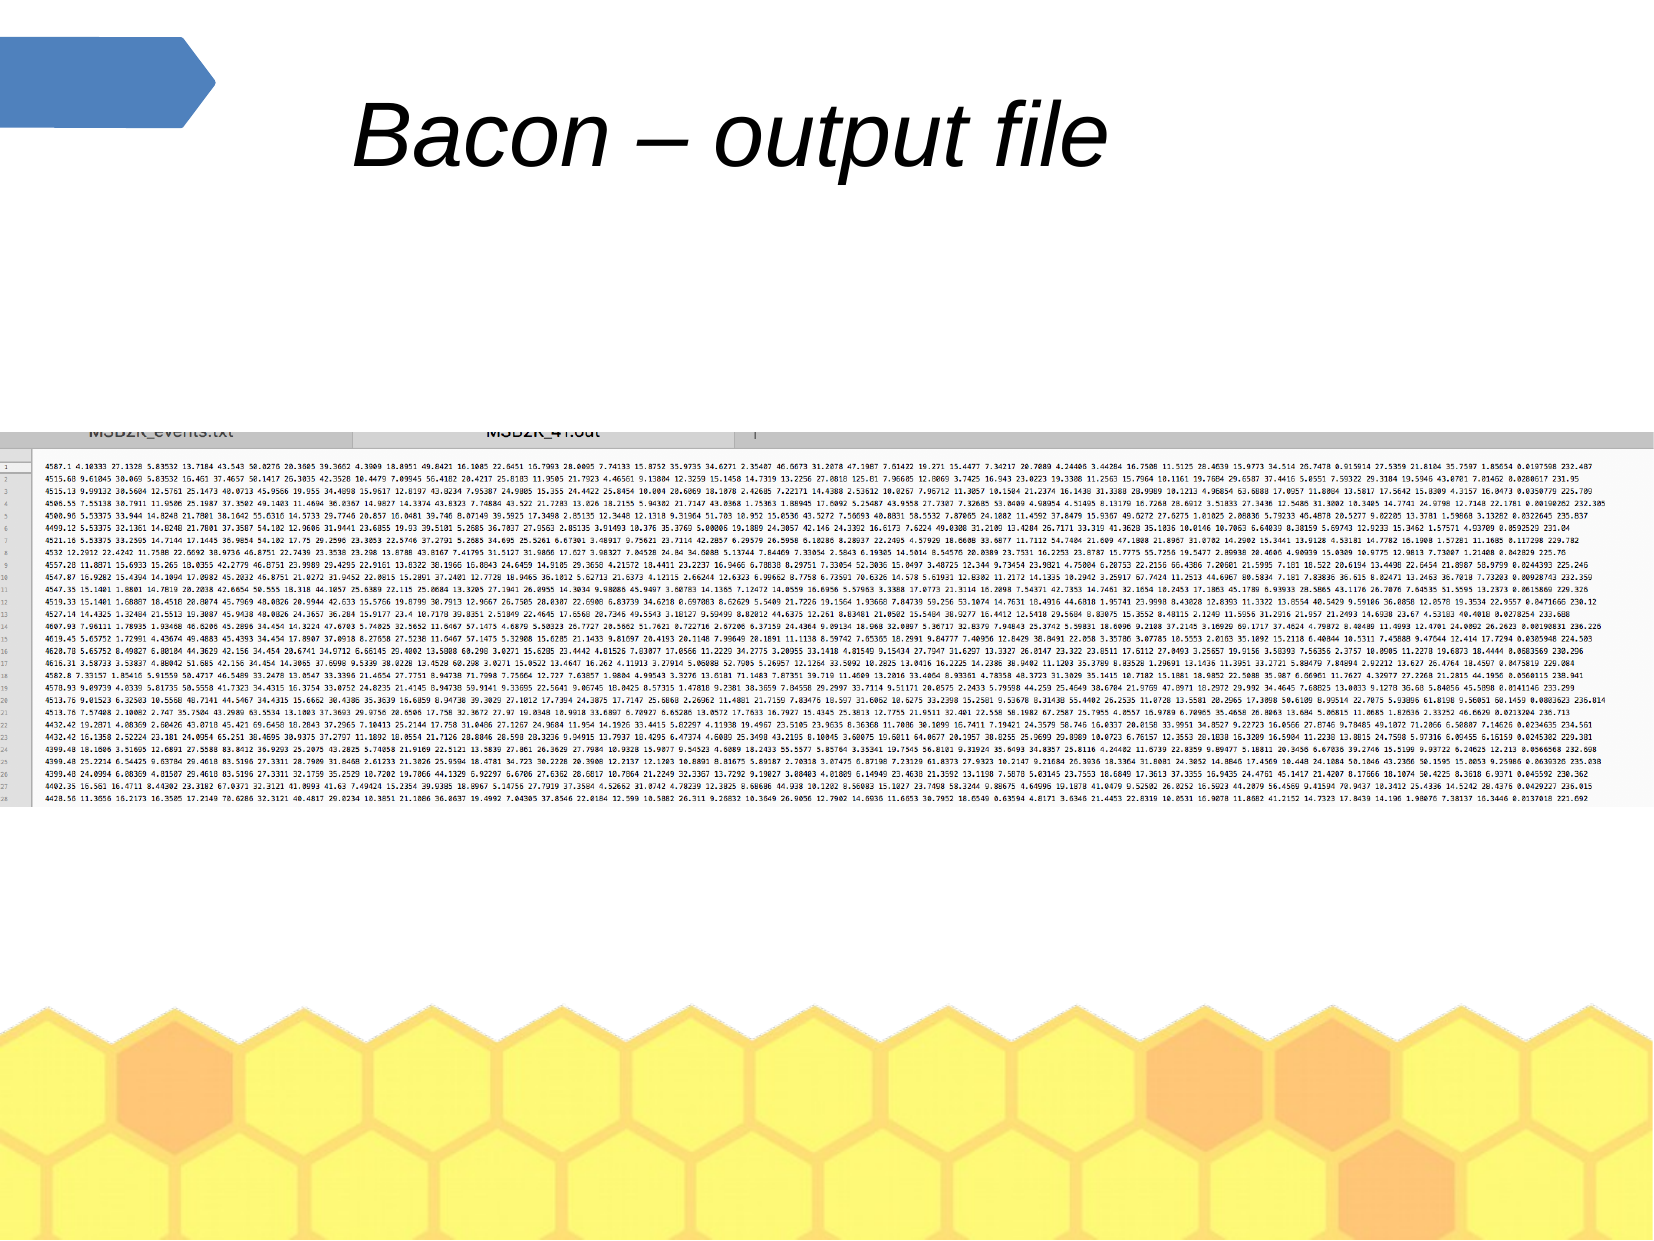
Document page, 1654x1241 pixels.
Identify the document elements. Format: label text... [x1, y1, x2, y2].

picture [0, 432, 1654, 808]
text_box Bacon – output file [351, 21, 1560, 253]
picture [0, 1001, 1653, 1240]
